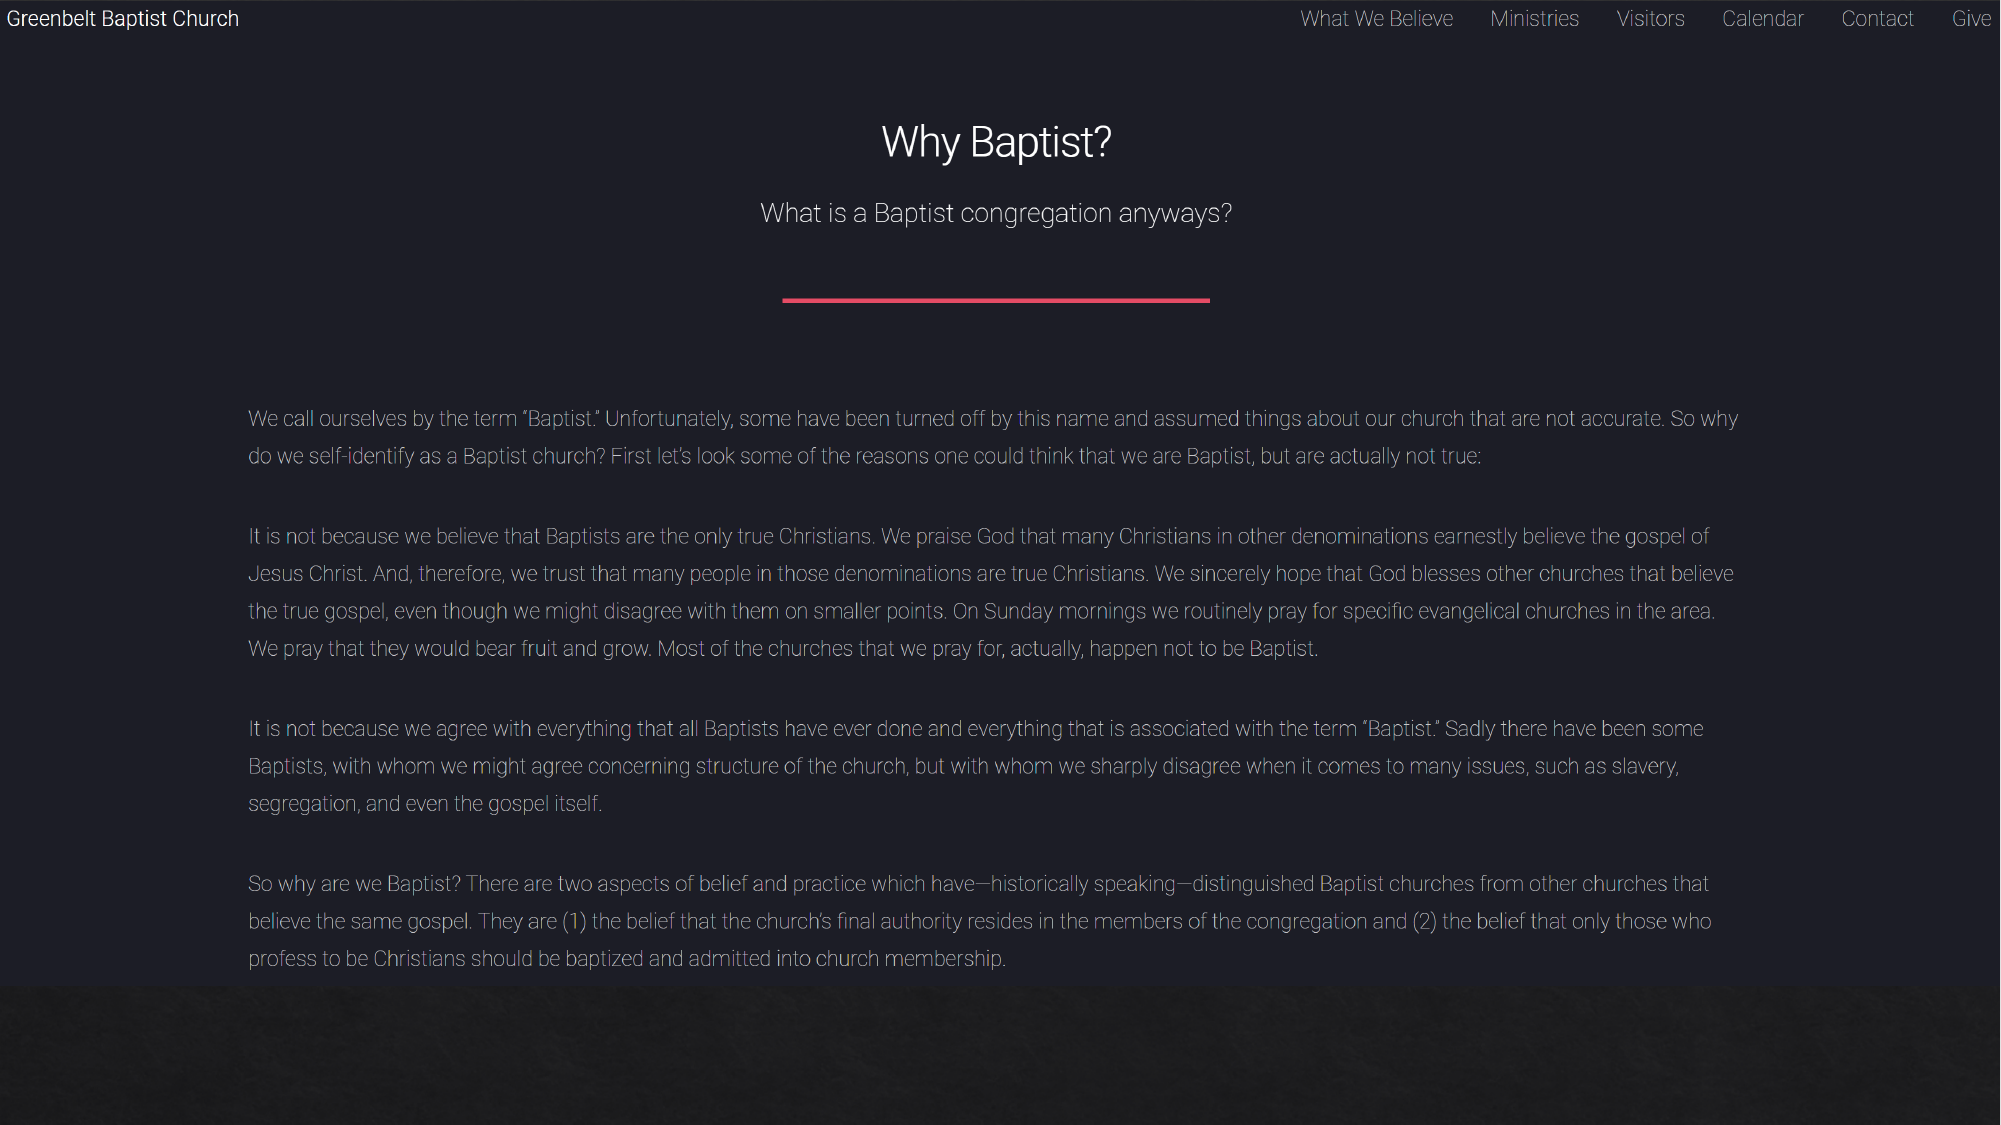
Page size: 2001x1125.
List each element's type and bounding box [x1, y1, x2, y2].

picture [0, 1, 2000, 986]
